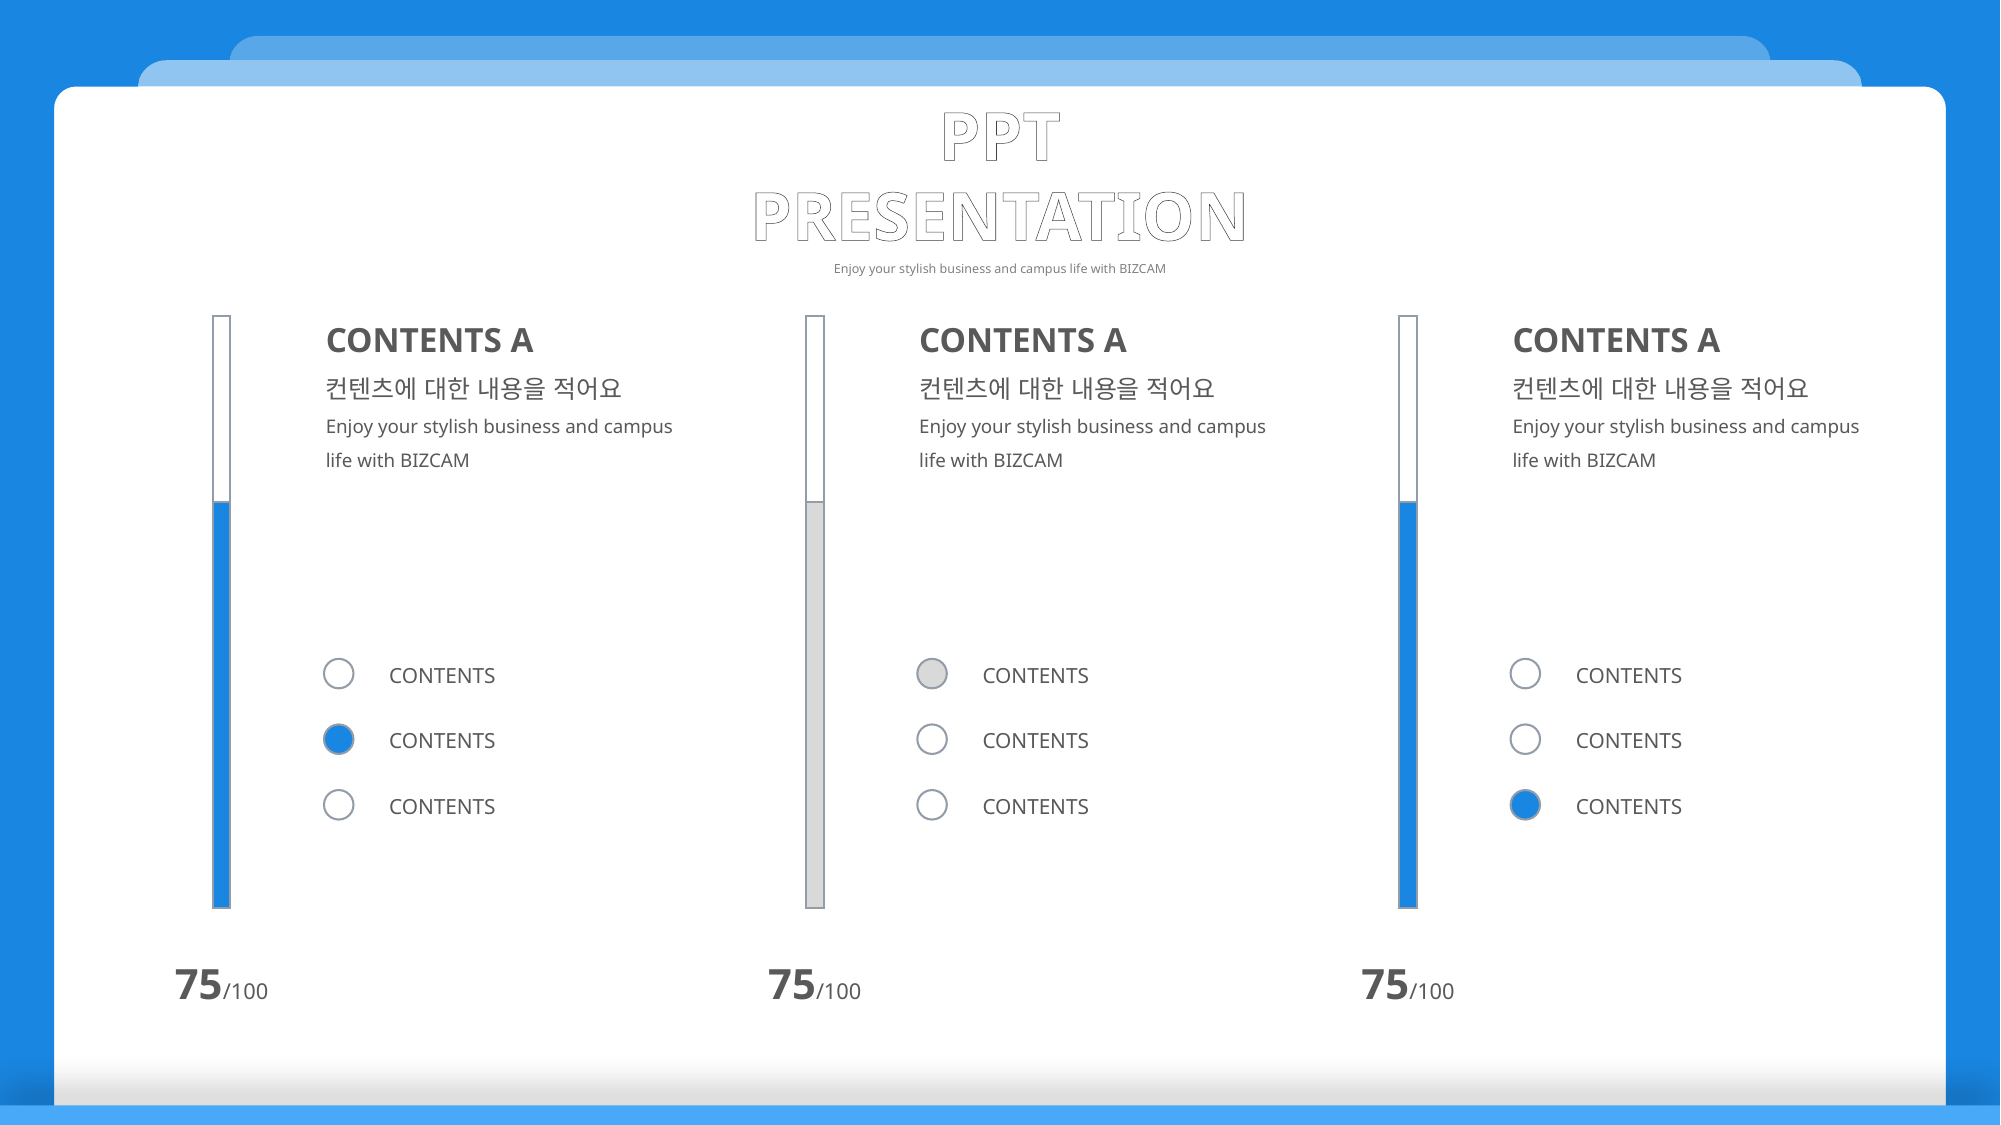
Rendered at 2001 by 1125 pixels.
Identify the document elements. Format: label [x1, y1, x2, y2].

text_box [0, 0, 2000, 1125]
